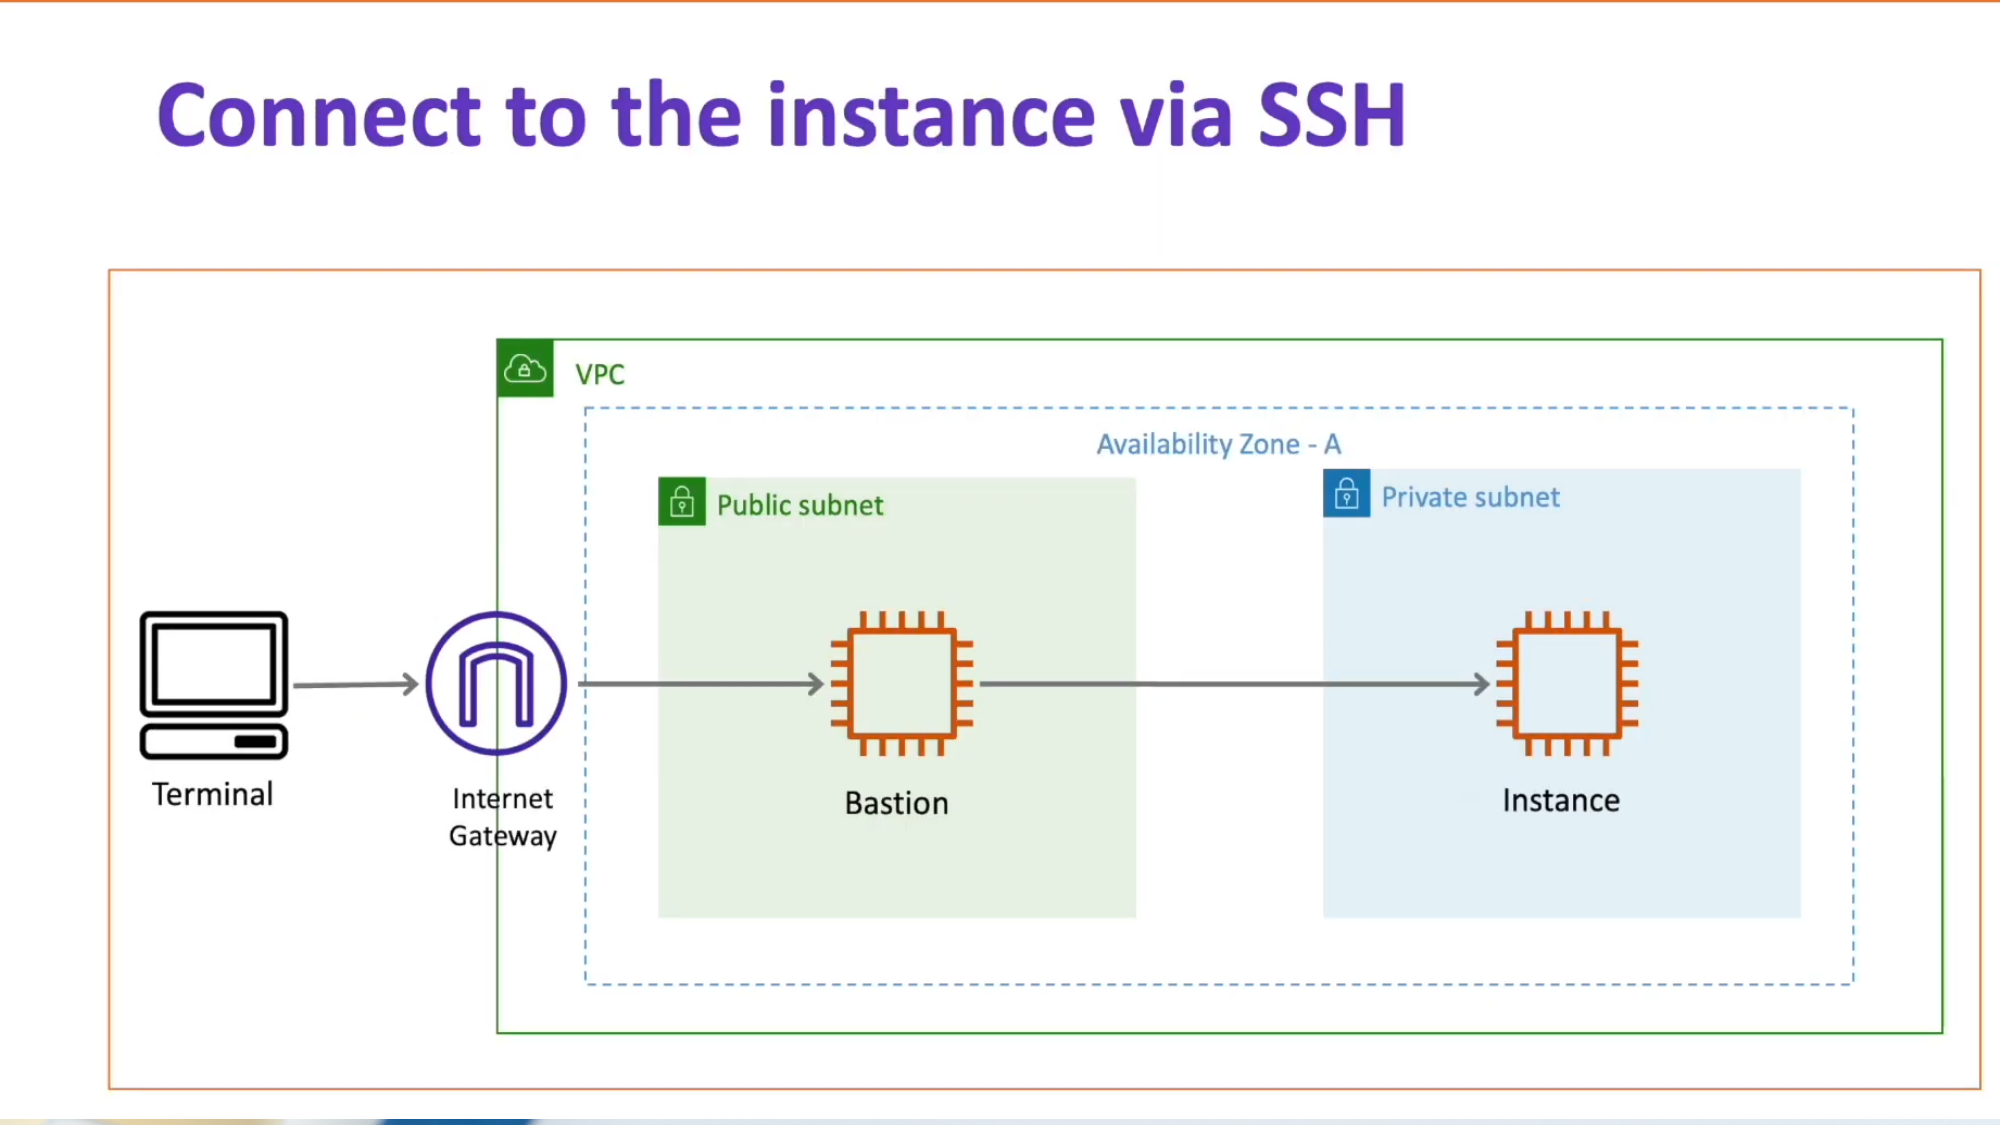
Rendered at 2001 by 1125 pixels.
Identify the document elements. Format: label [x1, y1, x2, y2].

text_box [0, 1119, 2000, 1125]
picture [0, 0, 2000, 1119]
